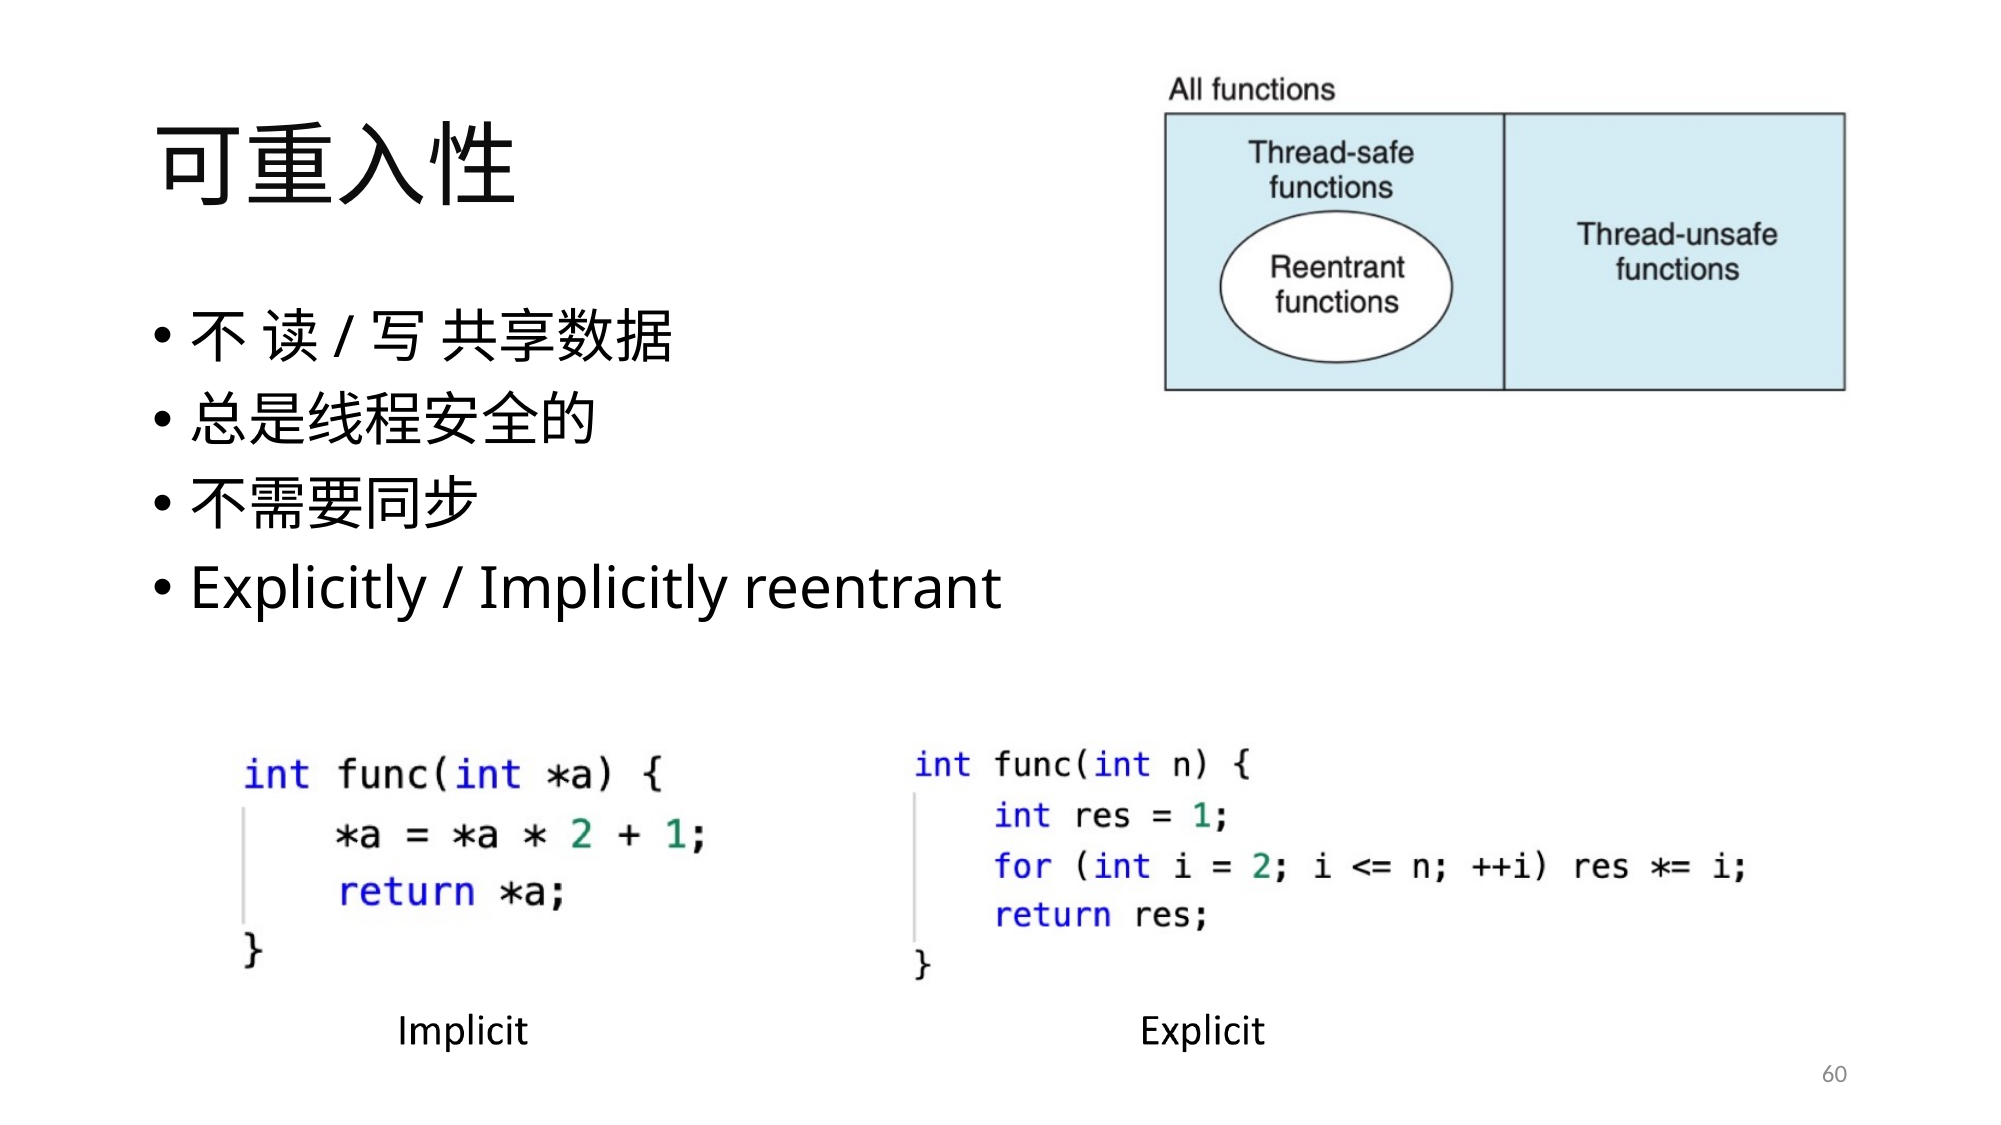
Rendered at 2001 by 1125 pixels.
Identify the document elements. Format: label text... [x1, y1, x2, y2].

picture [1138, 59, 1863, 413]
slide_number 60 [1412, 1042, 1863, 1103]
picture [231, 741, 1769, 1083]
list 不 读/写 共享数据 总是线程安全的 不需要同步 Explicitly / Implicitly reentrant [137, 299, 1863, 1014]
title 可重入性 [137, 59, 1138, 278]
